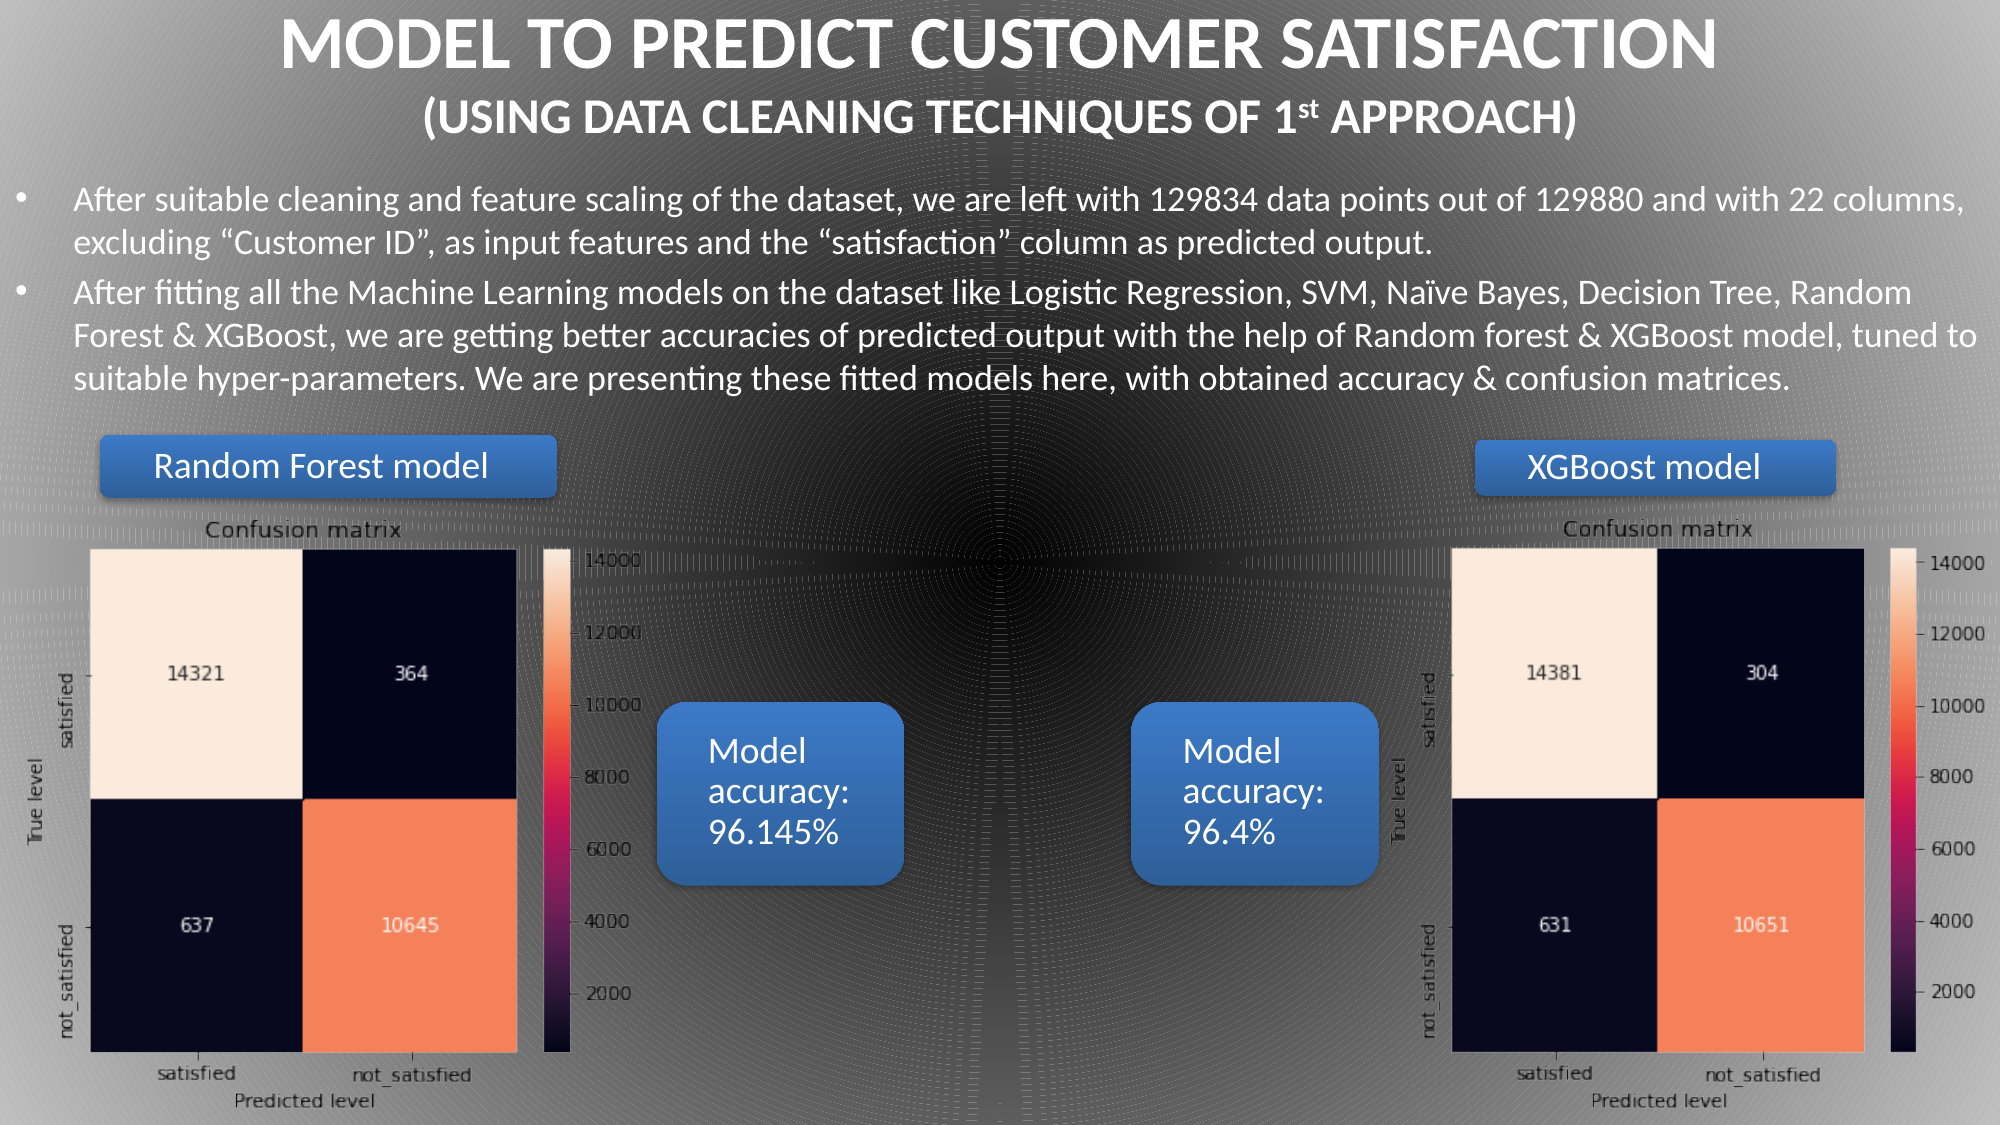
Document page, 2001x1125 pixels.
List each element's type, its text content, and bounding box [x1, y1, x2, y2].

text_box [99, 434, 558, 499]
picture [16, 507, 657, 1125]
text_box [1474, 439, 1837, 497]
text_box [656, 701, 905, 886]
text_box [1130, 701, 1380, 886]
title MODEL TO PREDICT CUSTOMER SATISFACTION (USING DATA CLEANING TECHNIQUES OF 1st APPROACH) [99, 0, 1900, 138]
list After suitable cleaning and feature scaling of the dataset, we are left with 129834 data points out of 129880 and with 22 columns, excluding “Customer ID”, as input features and the “satisfaction” column as predicted output. After fitting all the Machine Learning models on the dataset like Logistic Regression, SVM, Naïve Bayes, Decision Tree, Random Forest & XGBoost, we are getting better accuracies of predicted output with the help of Random forest & XGBoost model, tuned to suitable hyper-parameters. We are presenting these fitted models here, with obtained accuracy & confusion matrices. [0, 167, 2000, 410]
picture [1379, 506, 2000, 1125]
